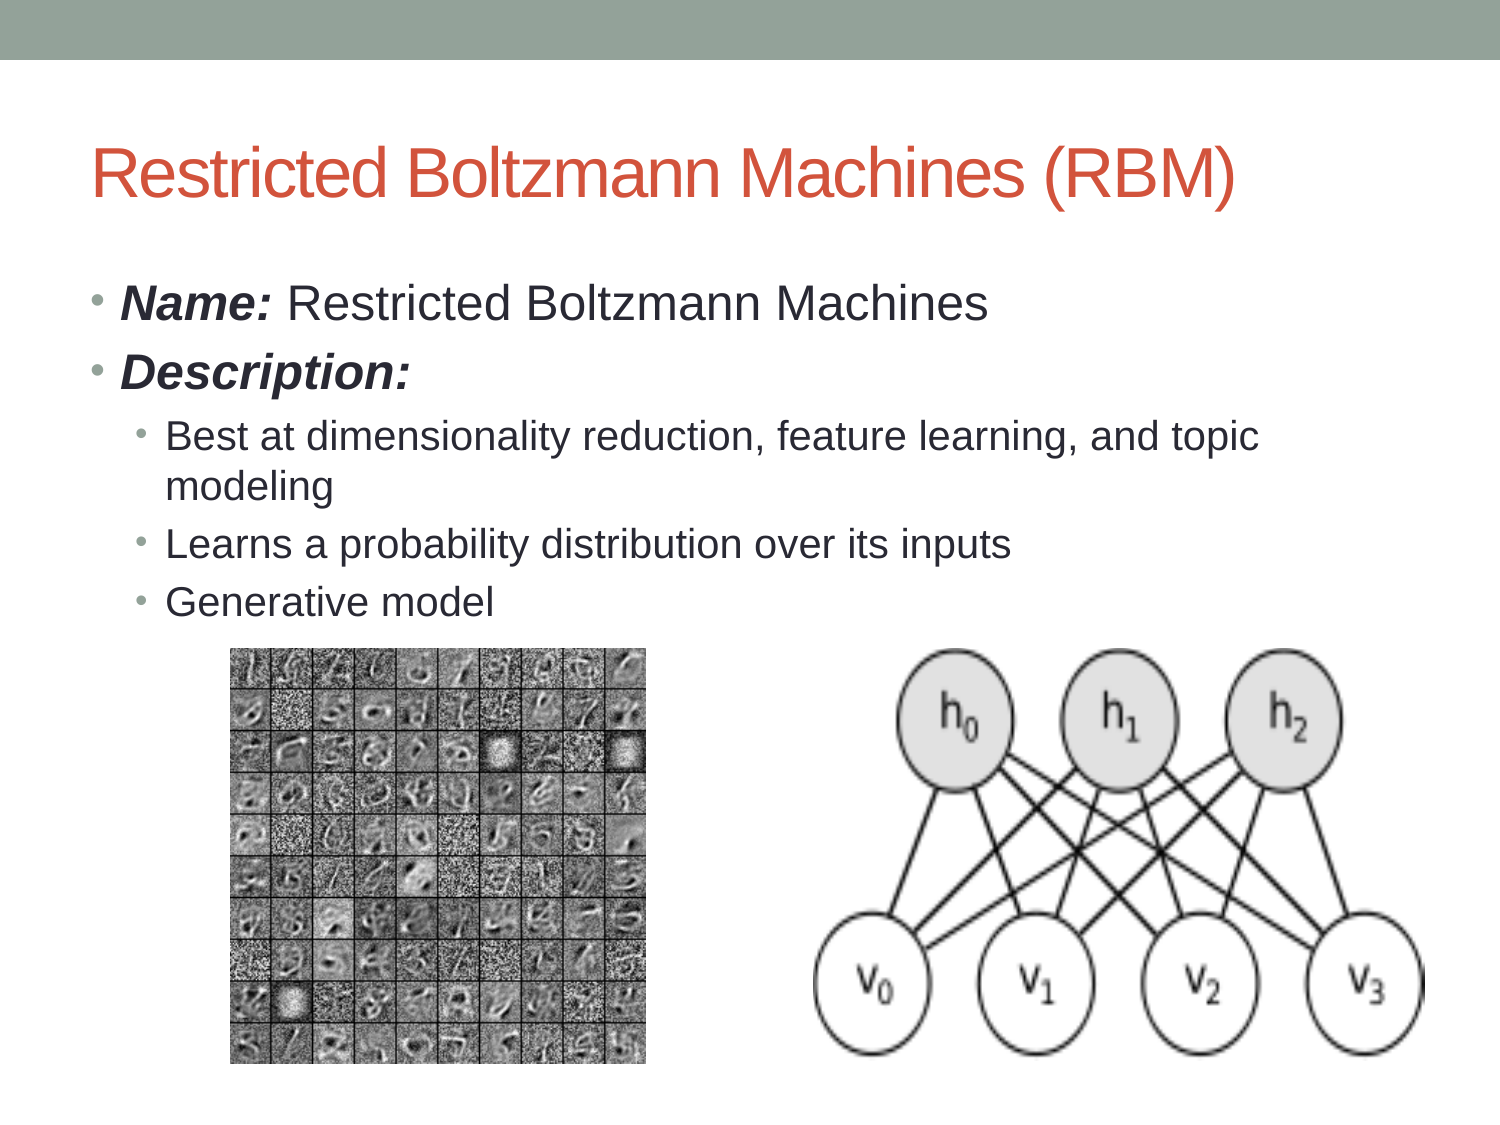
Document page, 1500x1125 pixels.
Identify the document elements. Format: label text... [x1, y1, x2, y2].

title Restricted Boltzmann Machines (RBM) [75, 87, 1425, 250]
list Name: Restricted Boltzmann Machines Description: Best at dimensionality reduction, feature learning, and topic modeling Learns a probability distribution over its inputs Generative model [75, 262, 1425, 1063]
picture [812, 648, 1426, 1061]
picture [230, 648, 646, 1065]
